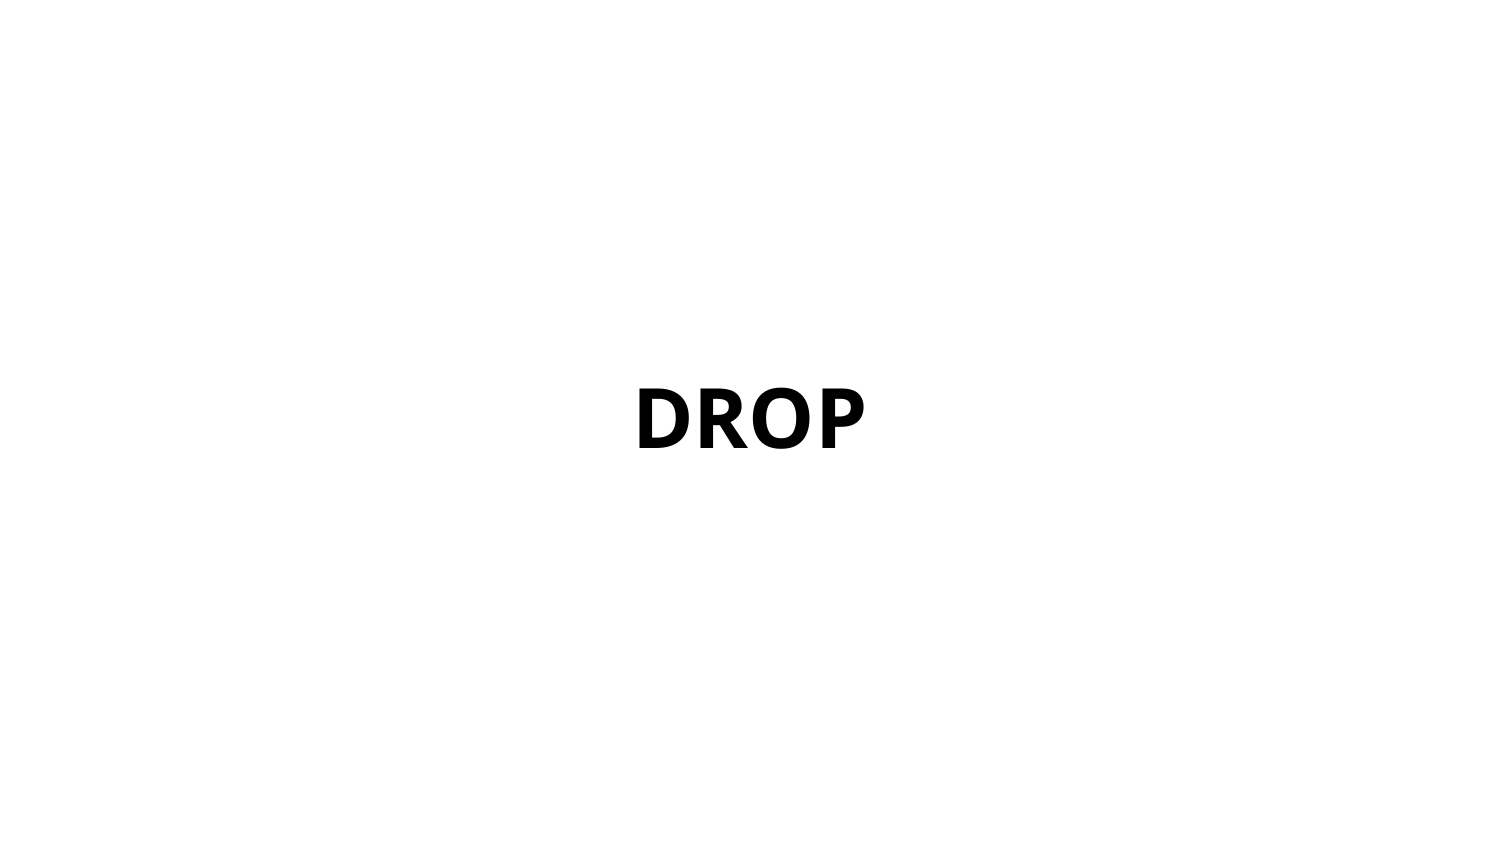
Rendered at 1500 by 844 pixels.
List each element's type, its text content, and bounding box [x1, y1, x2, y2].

text_box DROP [239, 361, 1261, 482]
